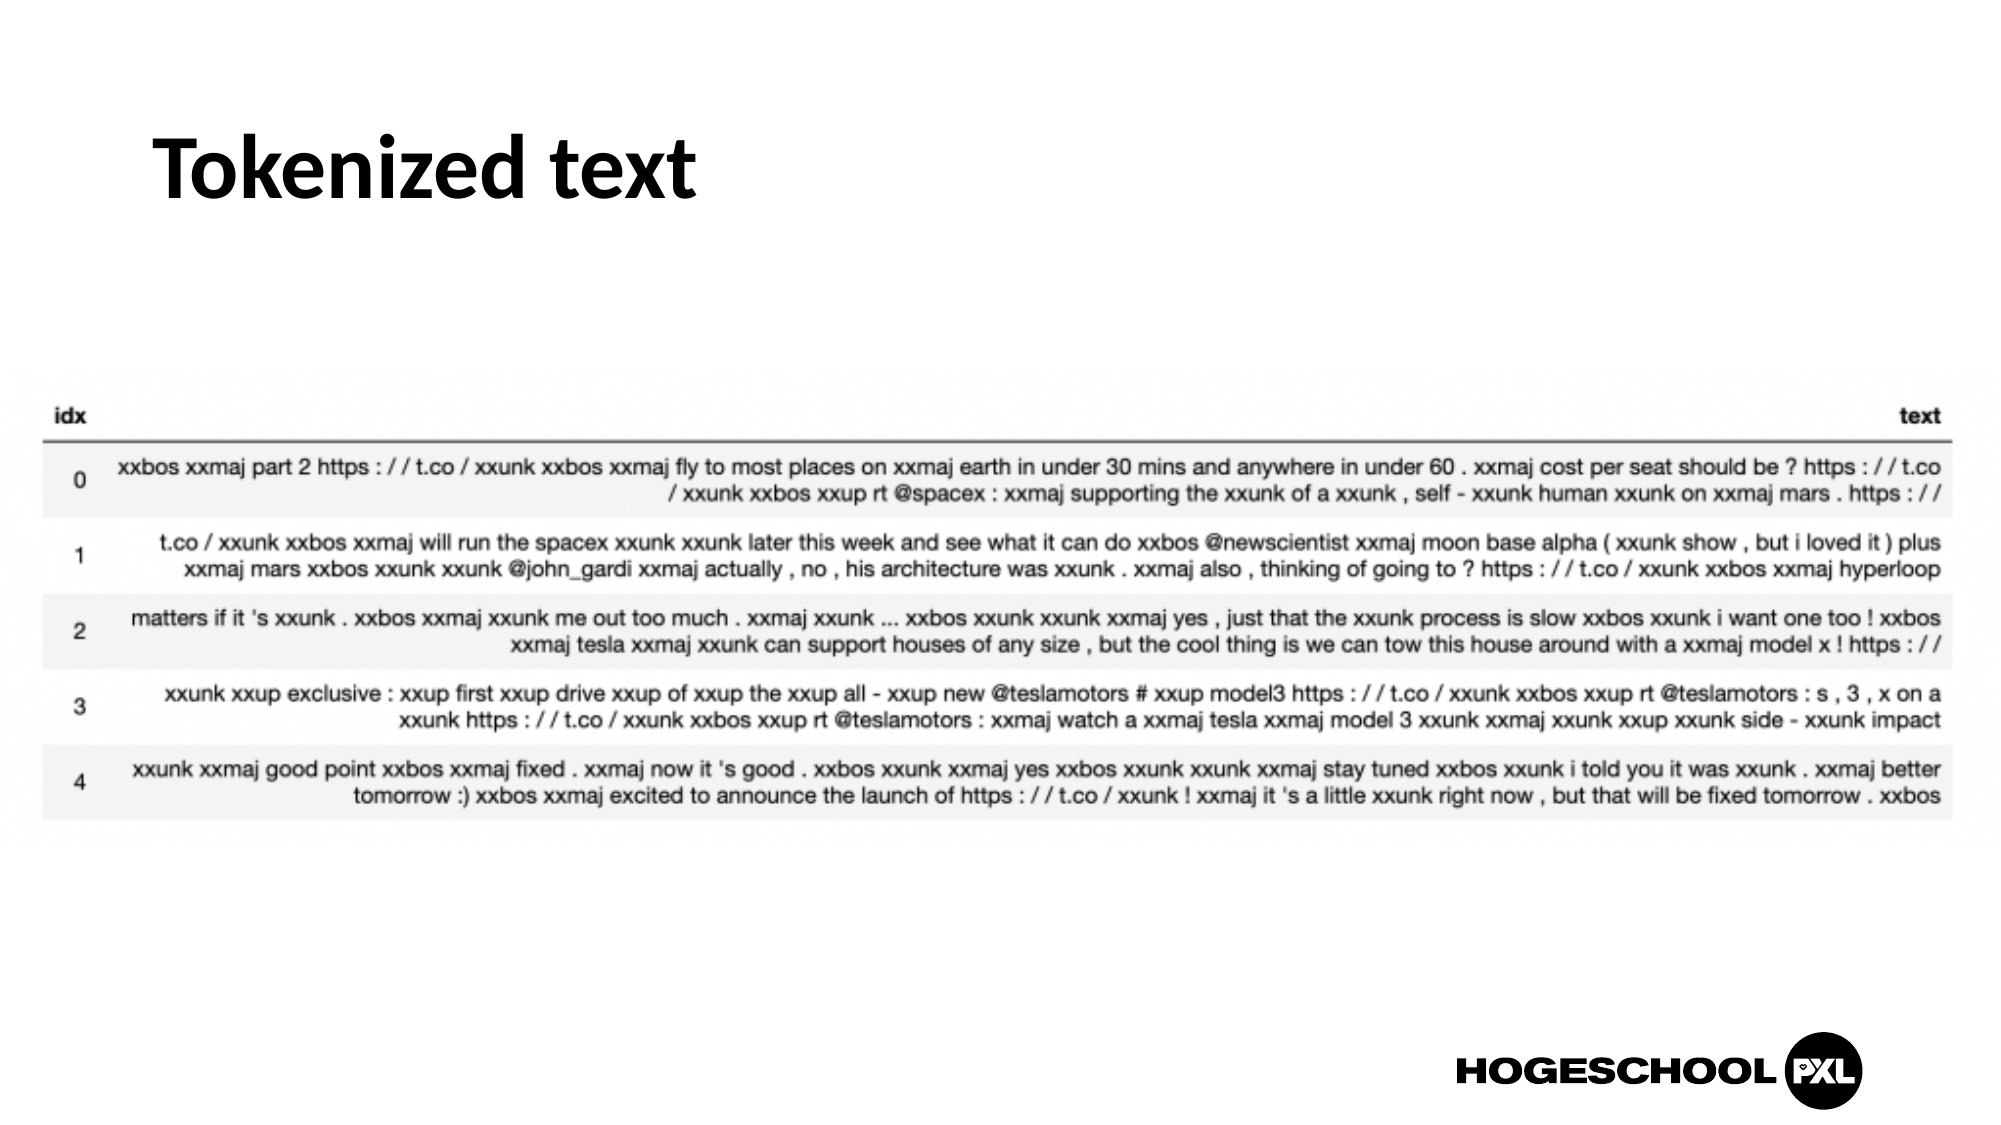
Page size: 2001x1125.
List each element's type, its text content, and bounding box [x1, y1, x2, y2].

title Tokenized text [137, 59, 1863, 278]
picture [0, 373, 2000, 847]
